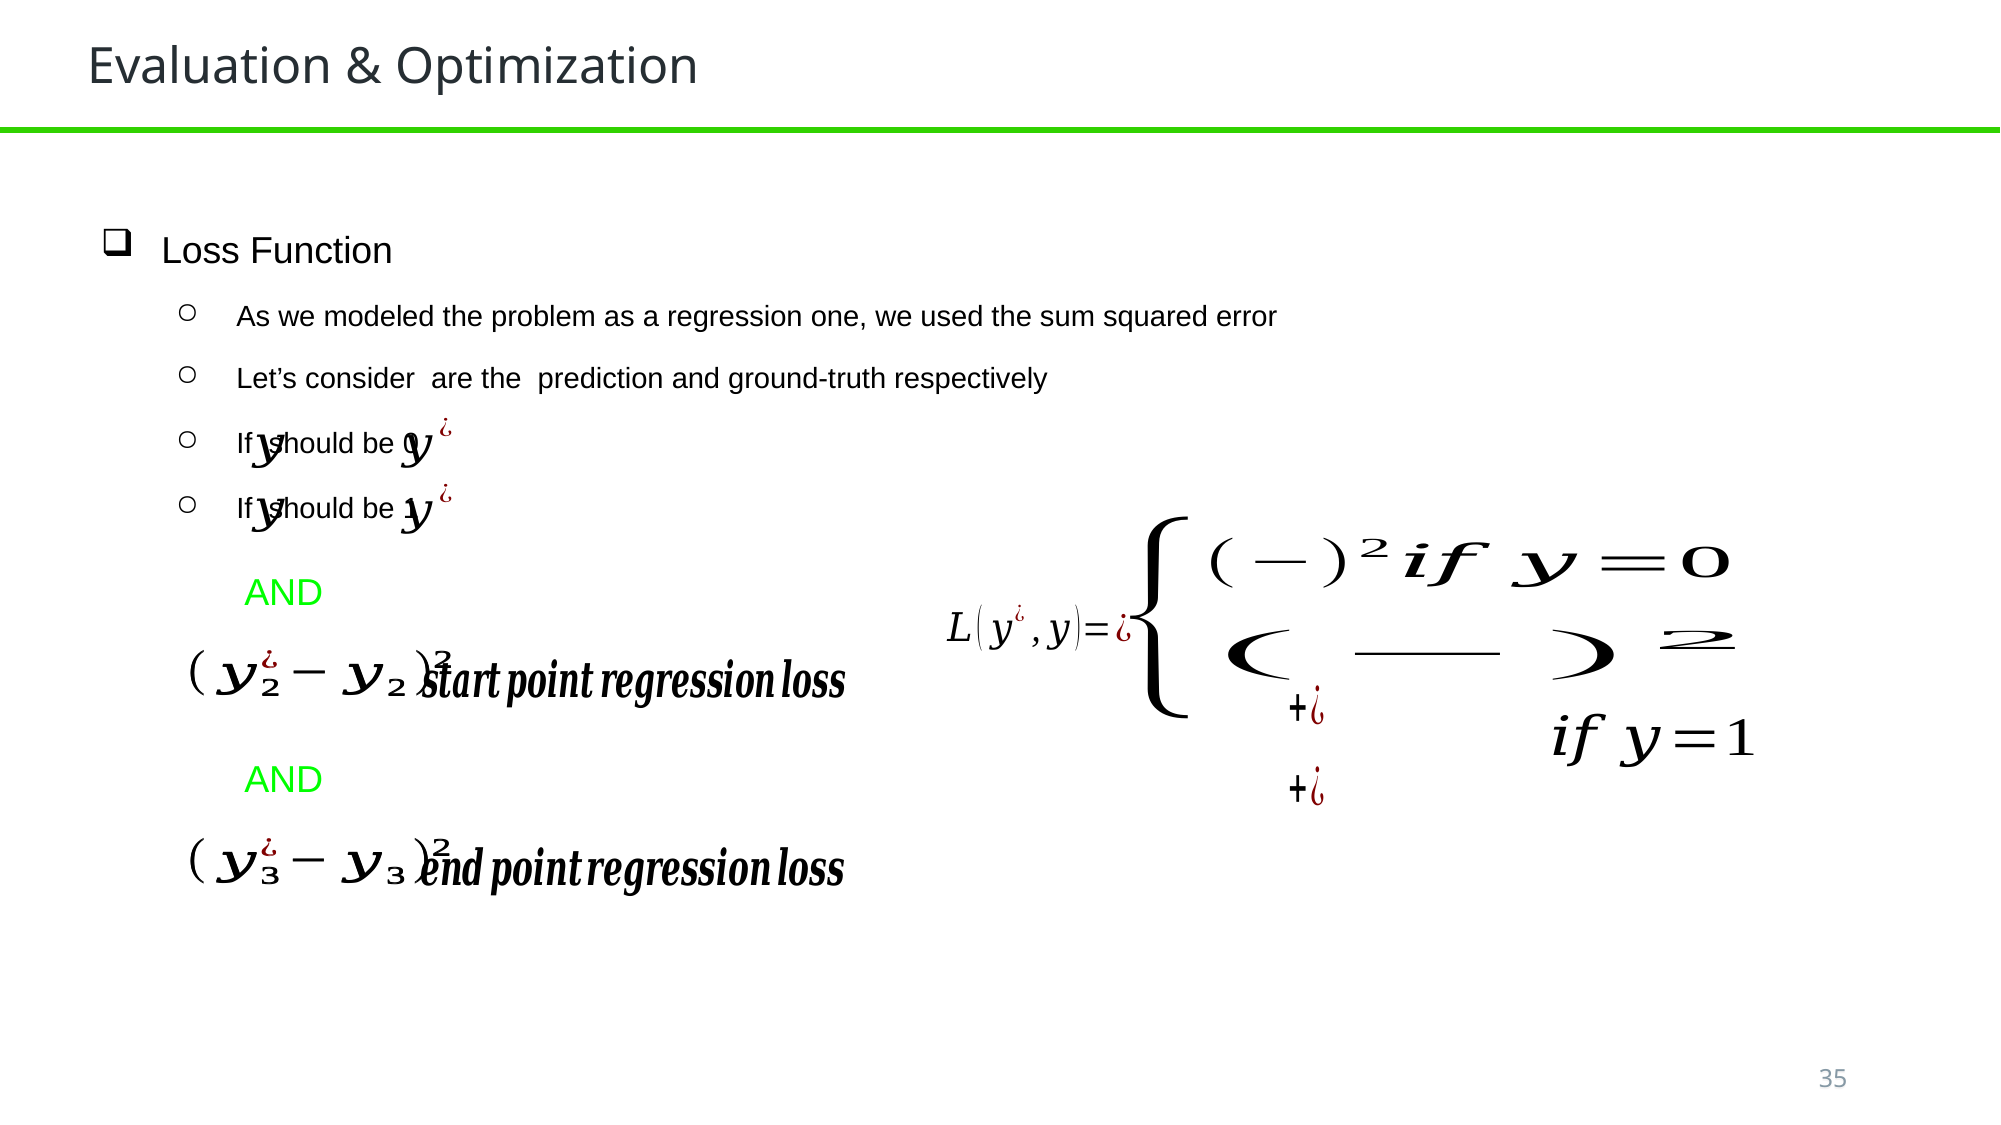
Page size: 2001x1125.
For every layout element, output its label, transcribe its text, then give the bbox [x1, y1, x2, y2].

text_box AND [229, 747, 350, 808]
text_box Evaluation & Optimization [72, 22, 1792, 112]
text_box AND [229, 560, 350, 620]
text_box 35 [1791, 1058, 1863, 1102]
